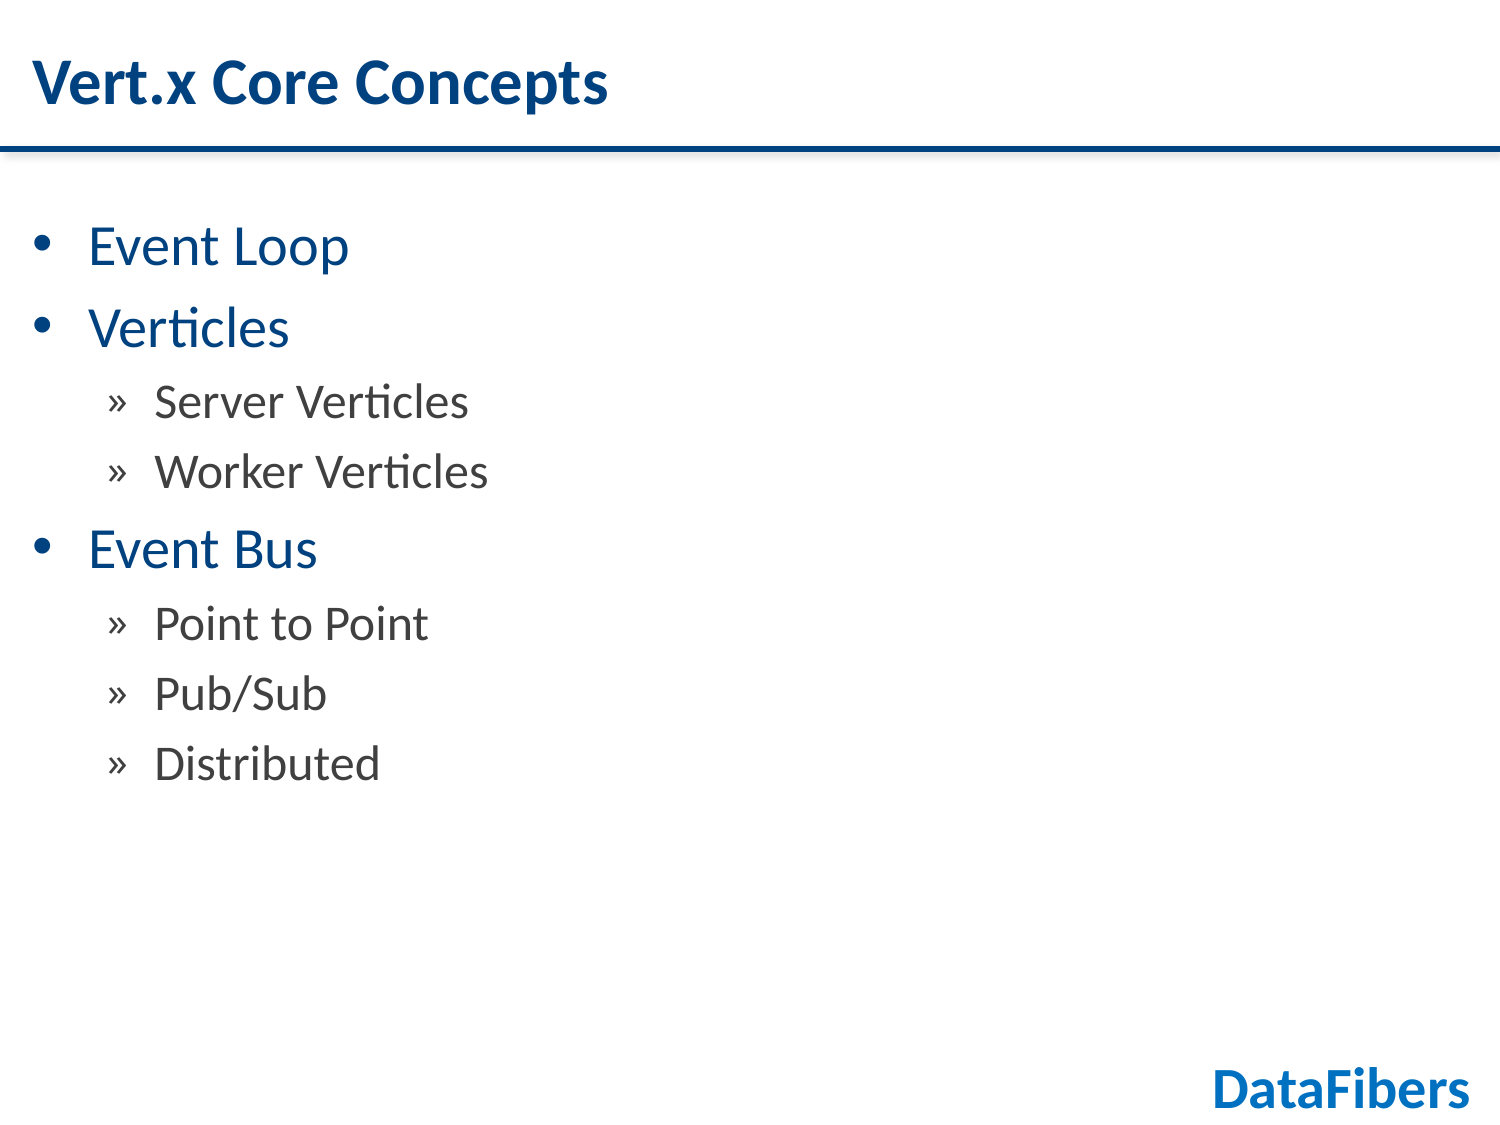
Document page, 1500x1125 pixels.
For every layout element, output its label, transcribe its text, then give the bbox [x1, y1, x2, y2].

title Vert.x Core Concepts [32, 8, 1472, 148]
list Event Loop Verticles Server Verticles Worker Verticles Event Bus Point to Point Pub/Sub Distributed [32, 207, 1472, 1024]
